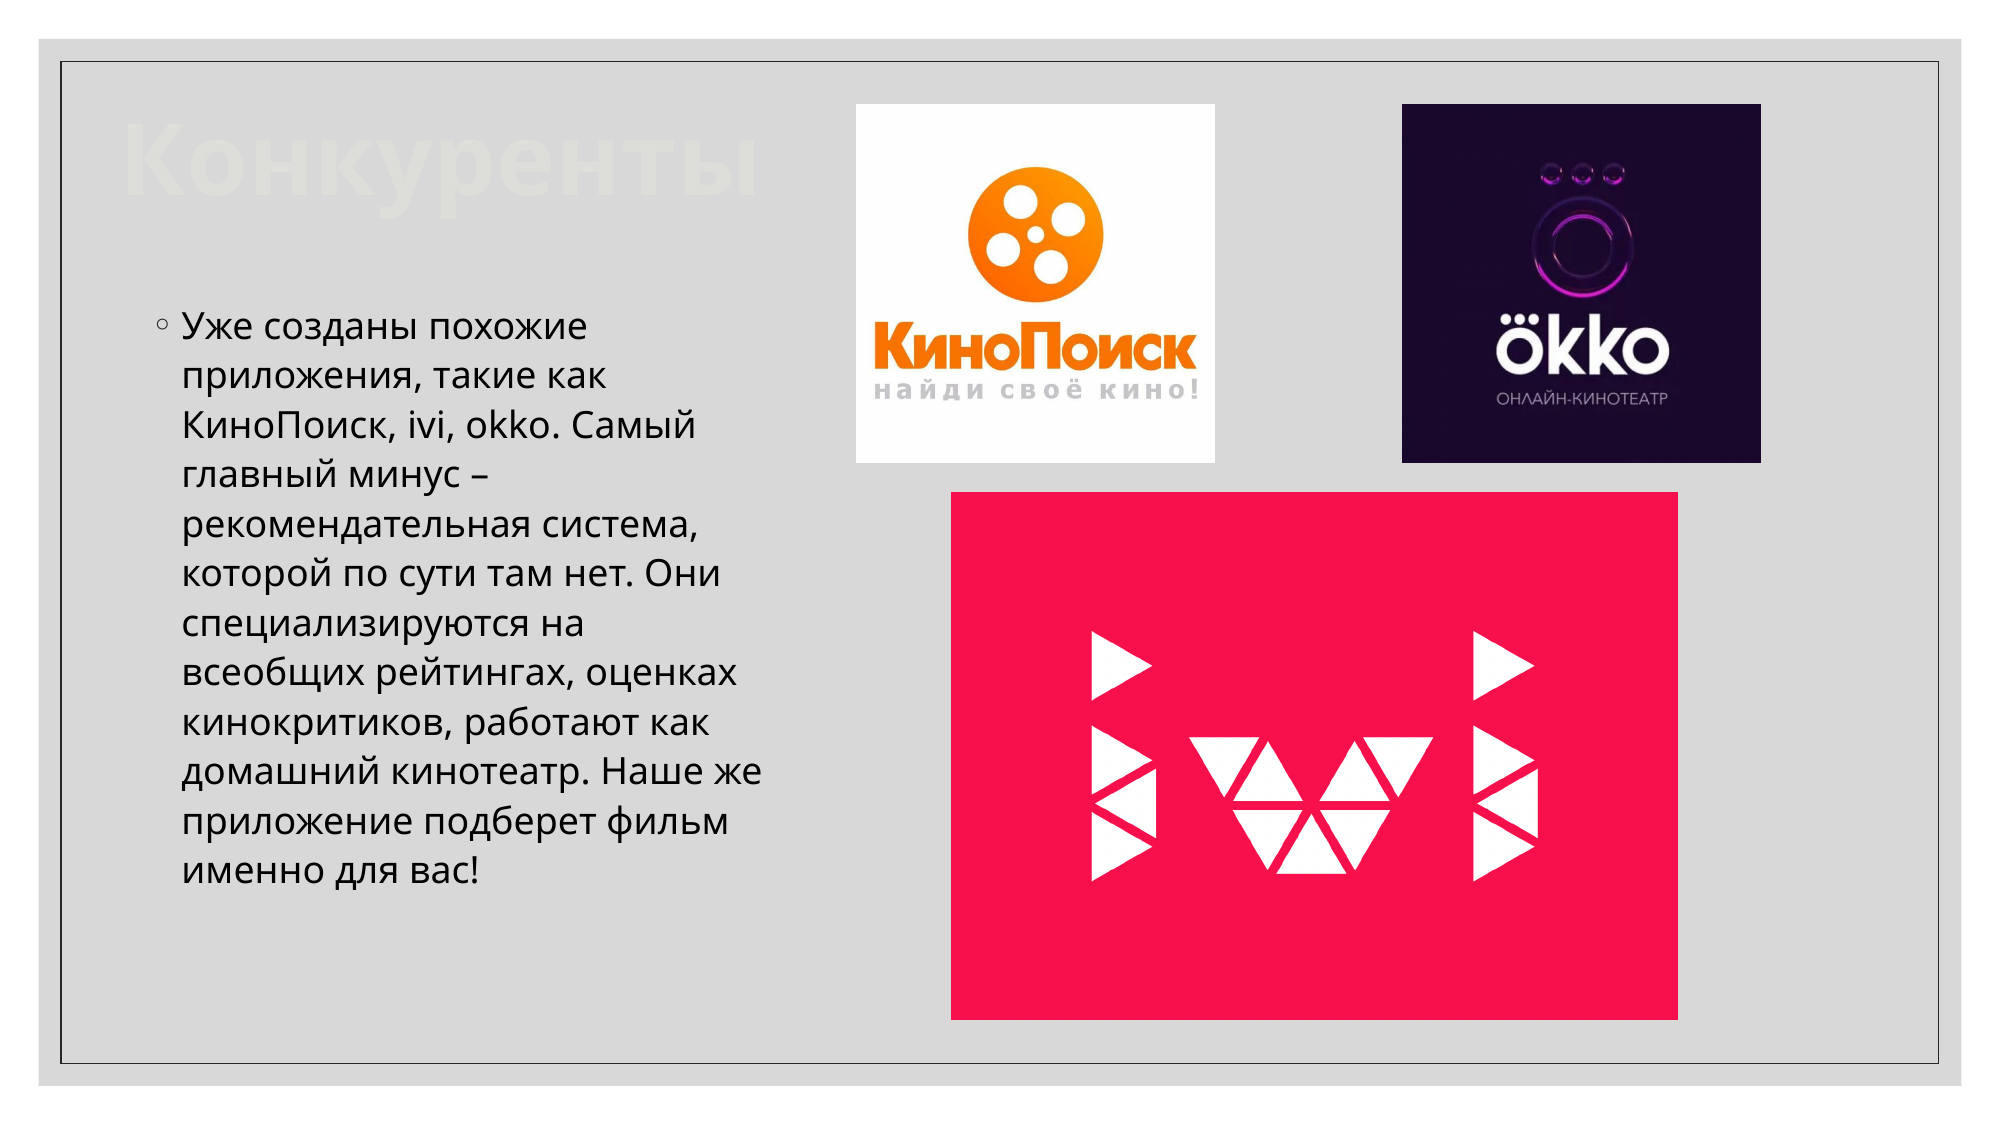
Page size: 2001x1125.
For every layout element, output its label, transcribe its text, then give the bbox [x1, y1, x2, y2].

picture [951, 492, 1678, 1020]
title Конкуренты [104, 36, 1832, 290]
picture [1402, 104, 1761, 463]
list Уже созданы похожие приложения, такие как КиноПоиск, ivi, okko. Самый главный минус – рекомендательная система, которой по сути там нет. Они специализируются на всеобщих рейтингах, оценках кинокритиков, работают как домашний кинотеатр. Наше же приложение подберет фильм именно для вас! [136, 289, 785, 985]
picture [856, 104, 1215, 463]
